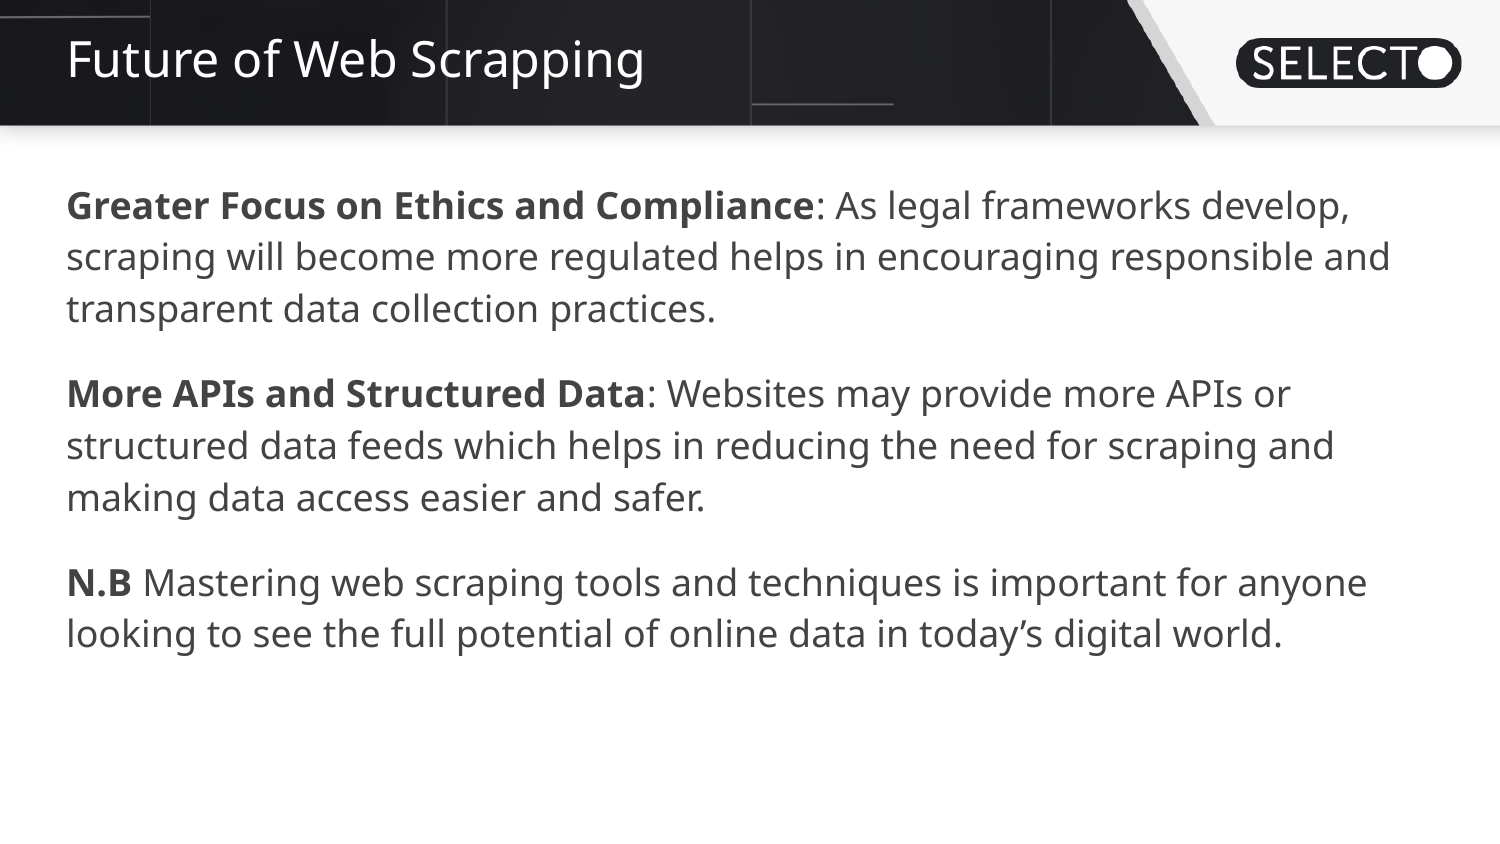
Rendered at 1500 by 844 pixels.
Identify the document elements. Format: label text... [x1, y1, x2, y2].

picture [0, 0, 1500, 844]
list Greater Focus on Ethics and Compliance: As legal frameworks develop, scraping will become more regulated helps in encouraging responsible and transparent data collection practices. More APIs and Structured Data: Websites may provide more APIs or structured data feeds which helps in reducing the need for scraping and making data access easier and safer. N.B Mastering web scraping tools and techniques is important for anyone looking to see the full potential of online data in today’s digital world. [51, 159, 1449, 750]
title Future of Web Scrapping [51, 12, 856, 116]
